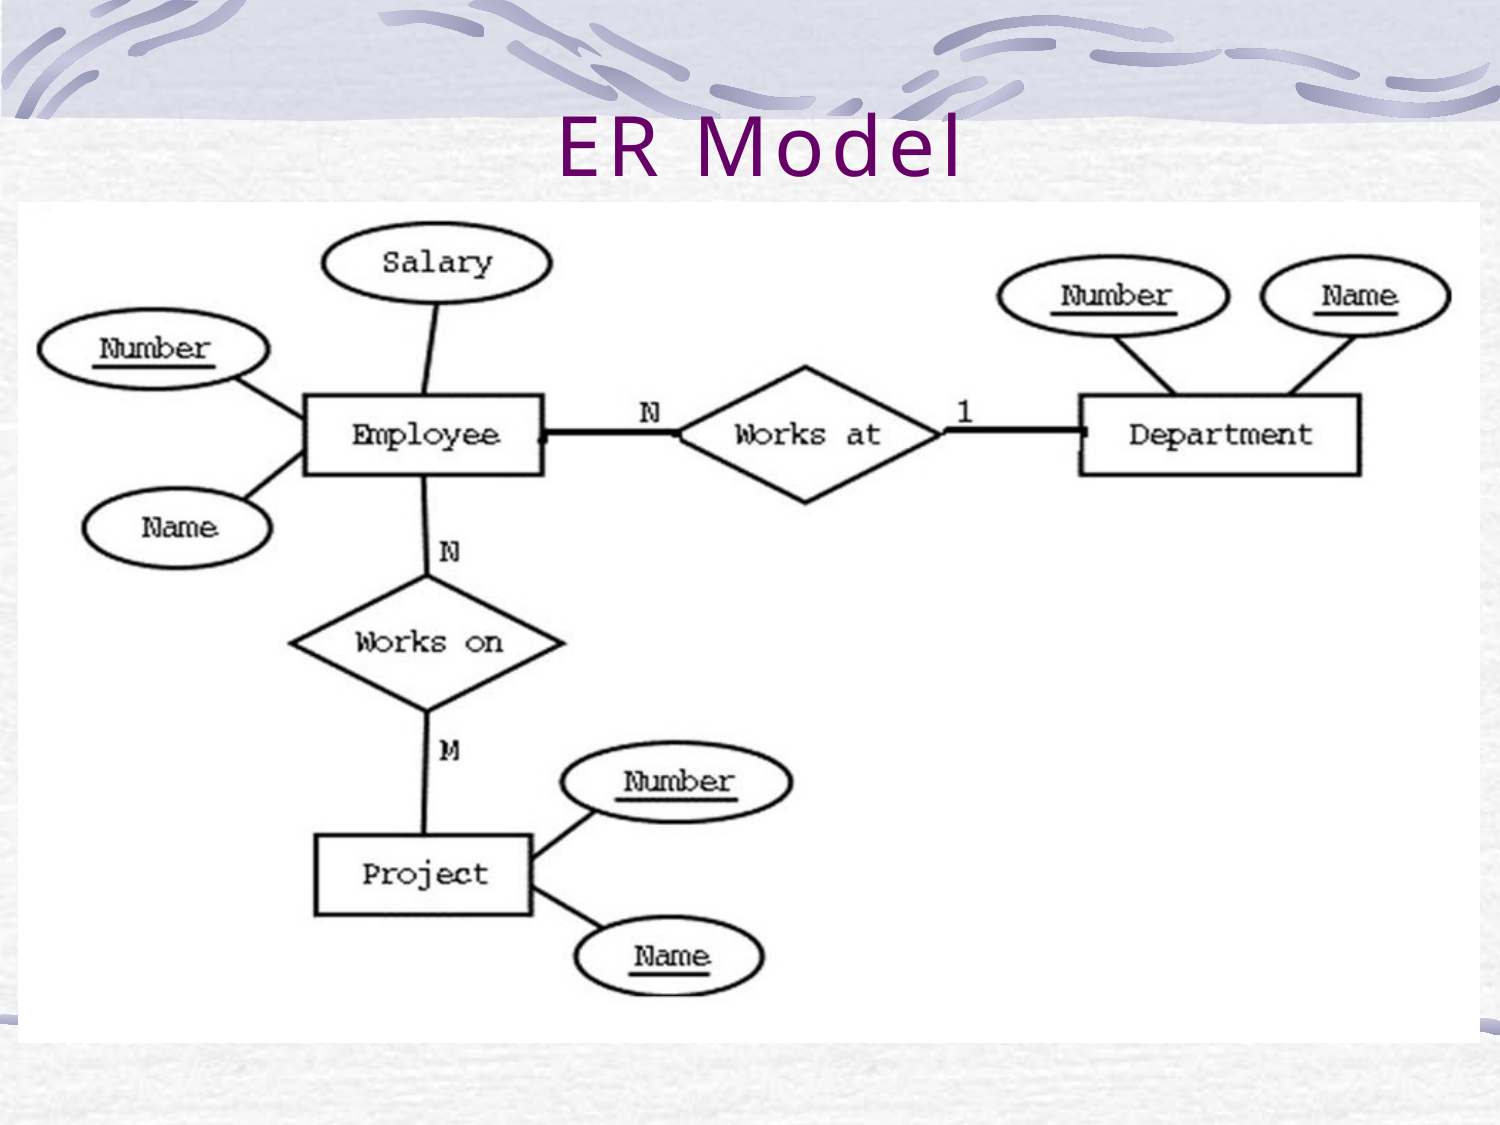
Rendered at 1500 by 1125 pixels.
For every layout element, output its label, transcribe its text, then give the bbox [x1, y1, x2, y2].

picture [0, 0, 1500, 1125]
text_box ER Model [90, 91, 1429, 196]
